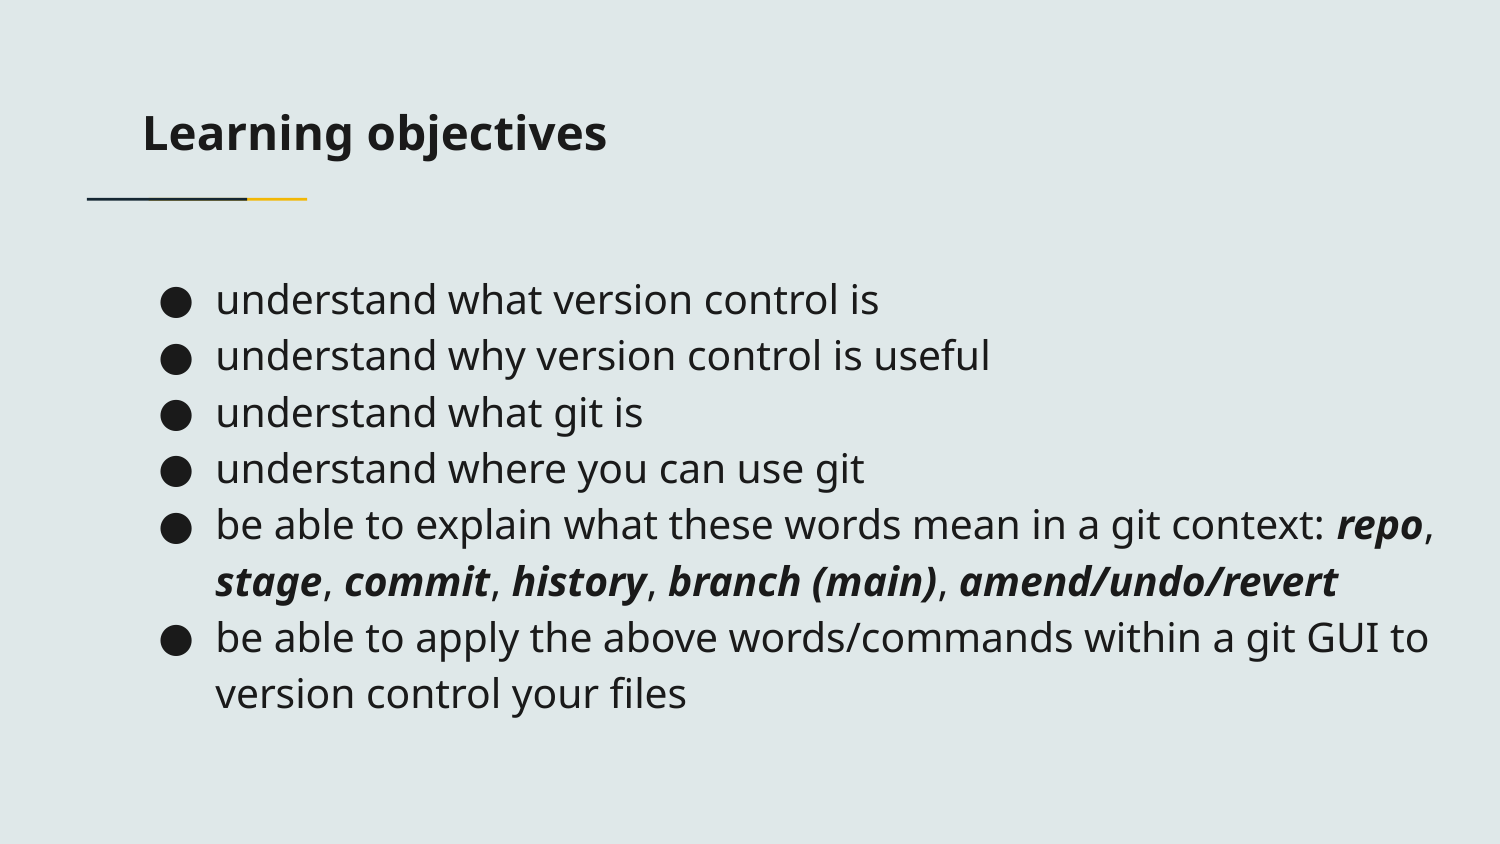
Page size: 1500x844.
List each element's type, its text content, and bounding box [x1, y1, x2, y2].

list understand what version control is understand why version control is useful understand what git is understand where you can use git be able to explain what these words mean in a git context: repo, stage, commit, history, branch (main), amend/undo/revert be able to apply the above words/commands within a git GUI to version control your files [126, 251, 1472, 755]
title Learning objectives [126, 88, 1389, 176]
